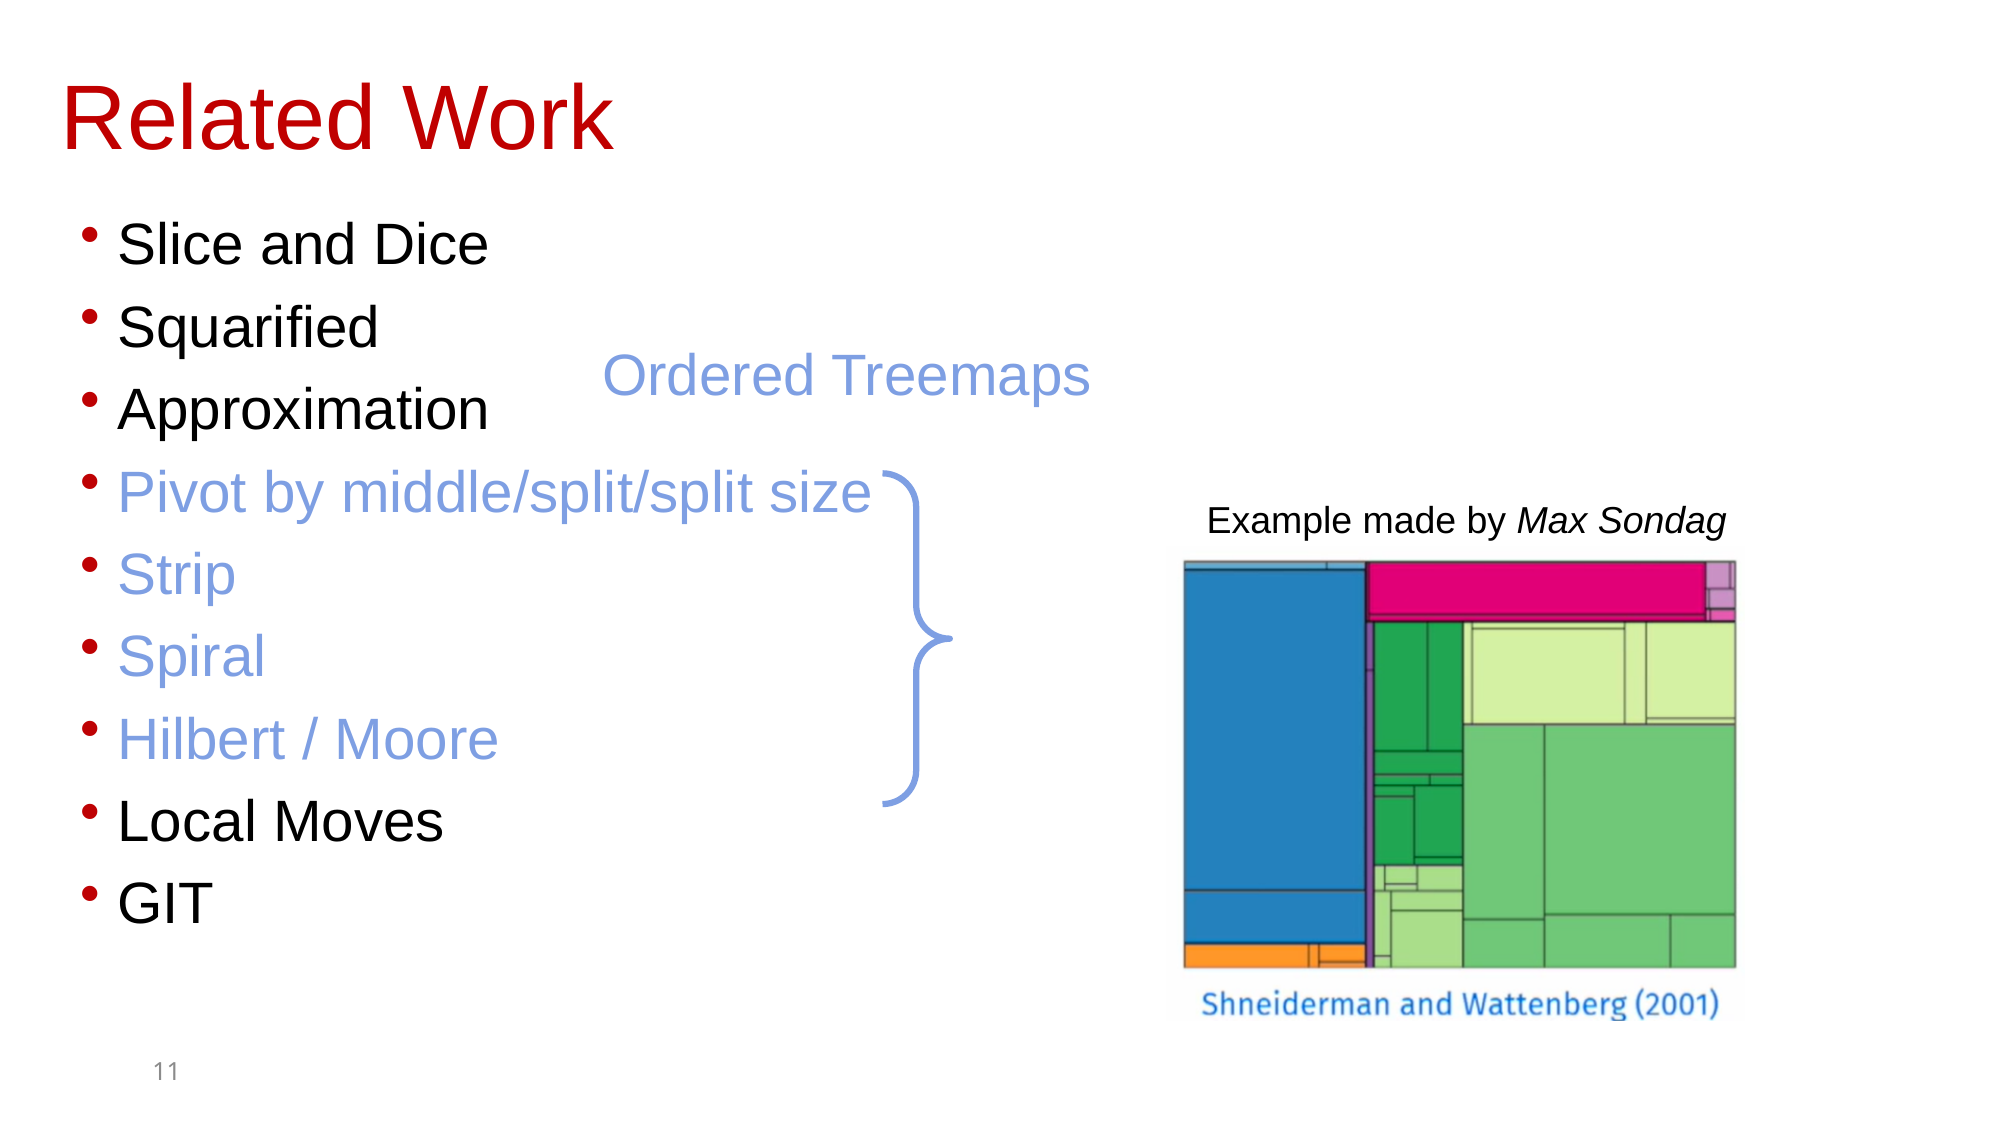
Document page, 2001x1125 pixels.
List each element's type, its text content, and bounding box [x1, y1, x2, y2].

text_box 11 [137, 1042, 588, 1103]
text_box [882, 473, 950, 805]
text_box Slice and Dice Squarified Approximation Pivot by middle/split/split size Strip Spiral Hilbert / Moore Local Moves GIT [71, 197, 1383, 1014]
text_box Ordered Treemaps [587, 329, 1167, 414]
title Related Work [54, 50, 1920, 176]
picture [1166, 546, 1745, 1021]
text_box Example made by Max Sondag [1191, 489, 1753, 549]
